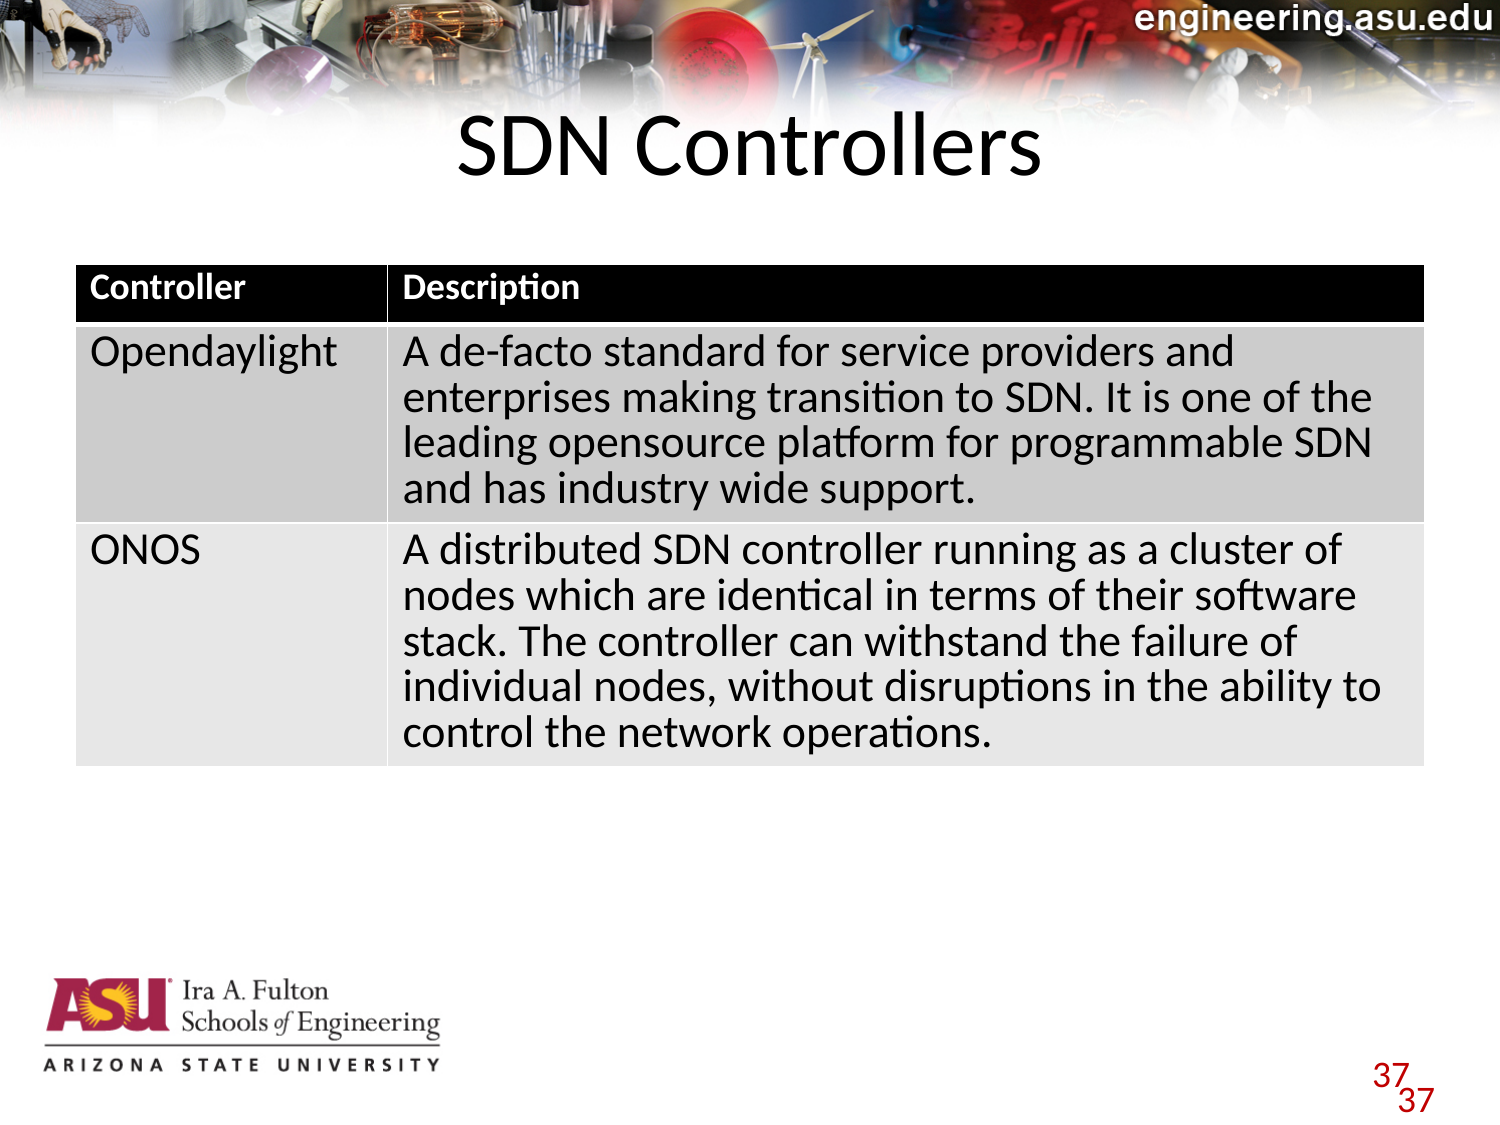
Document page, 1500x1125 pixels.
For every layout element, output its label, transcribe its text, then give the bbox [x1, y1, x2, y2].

slide_number 37 [1074, 1042, 1425, 1103]
table_header Description [388, 265, 1424, 322]
table_cell ONOS [76, 524, 387, 766]
title SDN Controllers [75, 45, 1425, 233]
table_cell A de-facto standard for service providers and enterprises making transition to SDN. It is one of the leading opensource platform for programmable SDN and has industry wide support. [388, 327, 1424, 522]
table_cell A distributed SDN controller running as a cluster of nodes which are identical in terms of their software stack. The controller can withstand the failure of individual nodes, without disruptions in the ability to control the network operations. [388, 524, 1424, 766]
text_box 37 [1100, 1067, 1450, 1125]
table_cell Opendaylight [76, 327, 387, 522]
table_header Controller [76, 265, 387, 322]
picture [0, 0, 1500, 1125]
